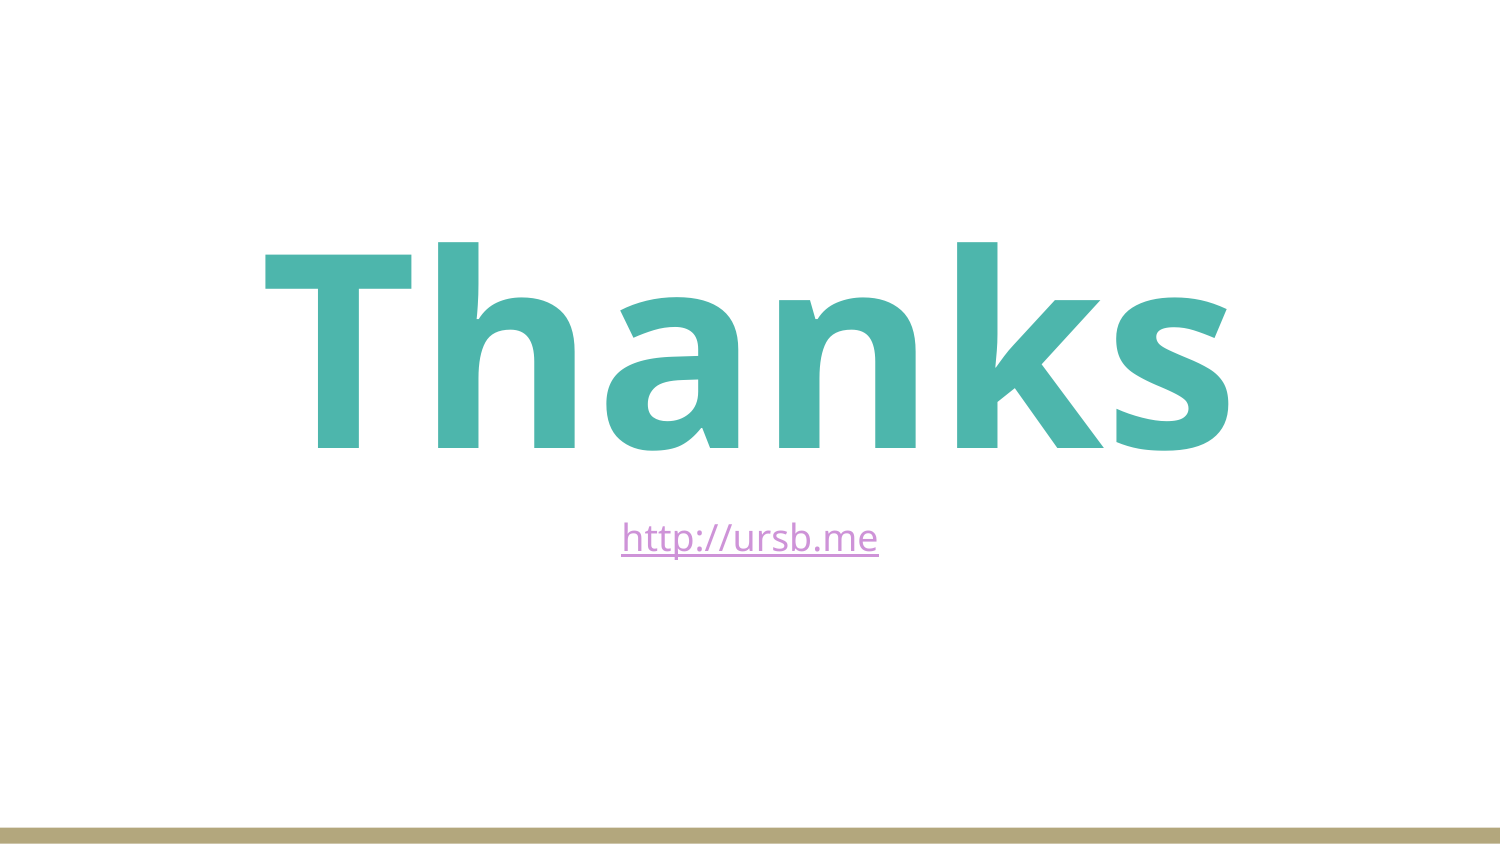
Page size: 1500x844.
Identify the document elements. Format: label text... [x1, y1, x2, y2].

title Thanks [51, 214, 1449, 467]
list http://ursb.me [51, 491, 1449, 668]
